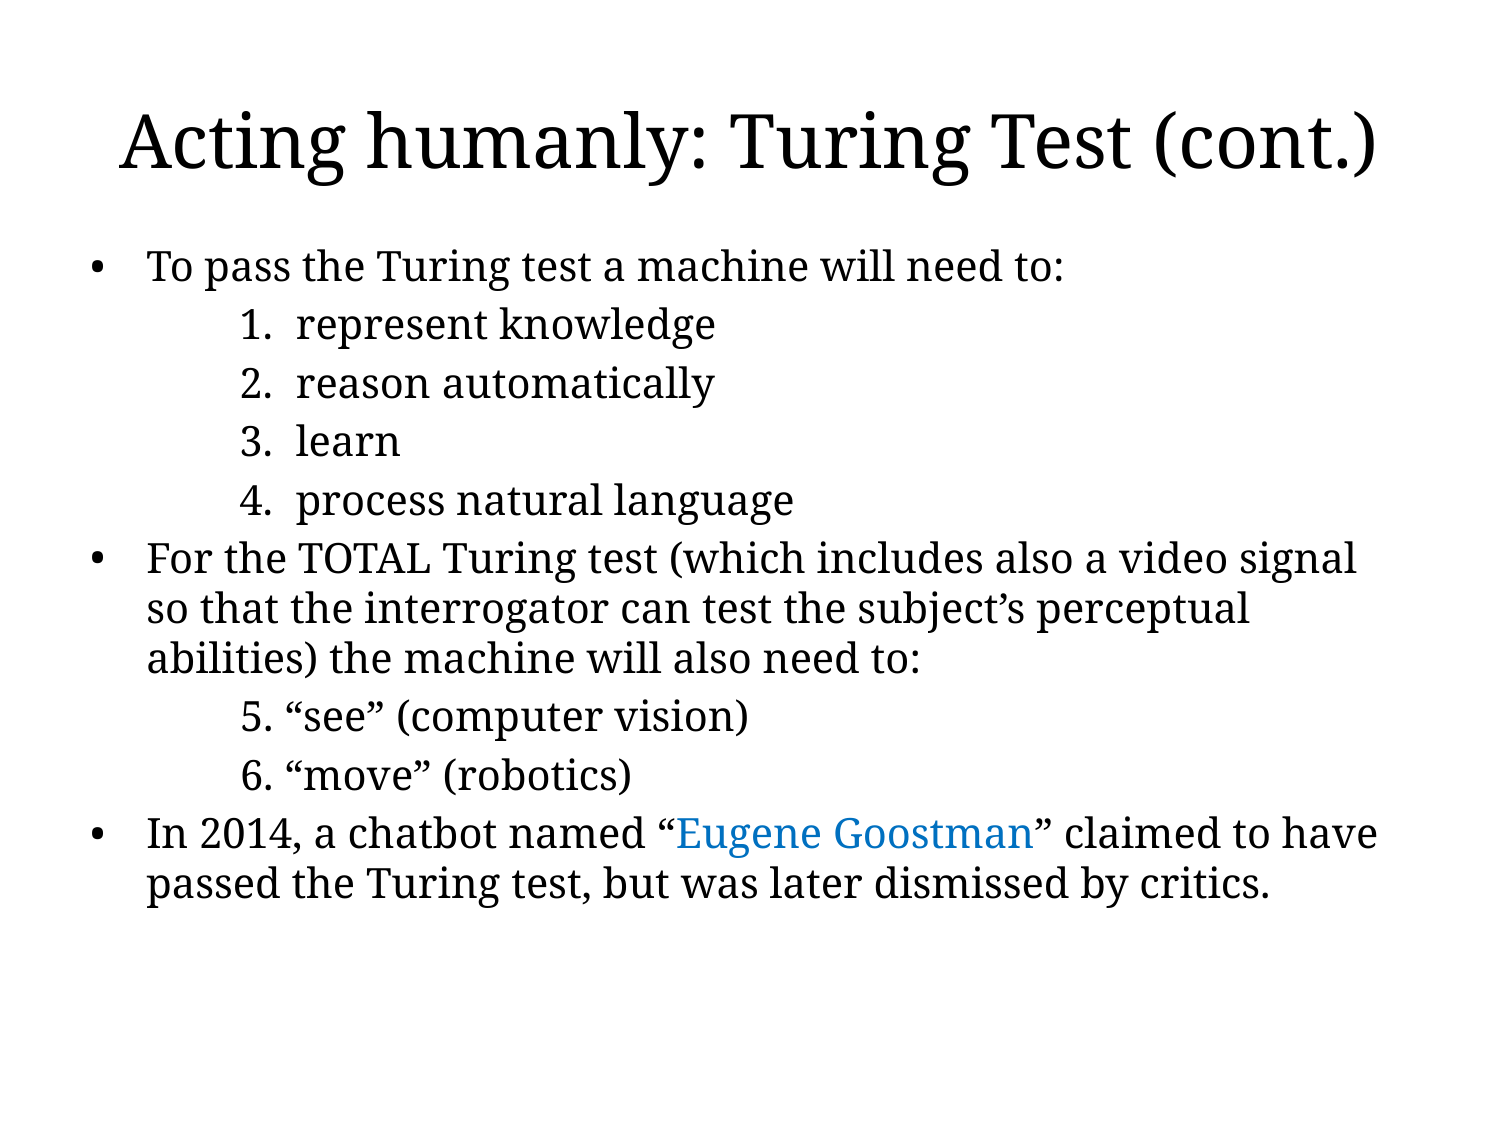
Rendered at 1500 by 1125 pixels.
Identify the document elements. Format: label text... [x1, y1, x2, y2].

list To pass the Turing test a machine will need to: represent knowledge reason automatically learn process natural language For the TOTAL Turing test (which includes also a video signal so that the interrogator can test the subject’s perceptual abilities) the machine will also need to: 5. “see” (computer vision) 6. “move” (robotics) In 2014, a chatbot named “Eugene Goostman” claimed to have passed the Turing test, but was later dismissed by critics. [75, 233, 1425, 975]
title Acting humanly: Turing Test (cont.) [75, 45, 1425, 233]
